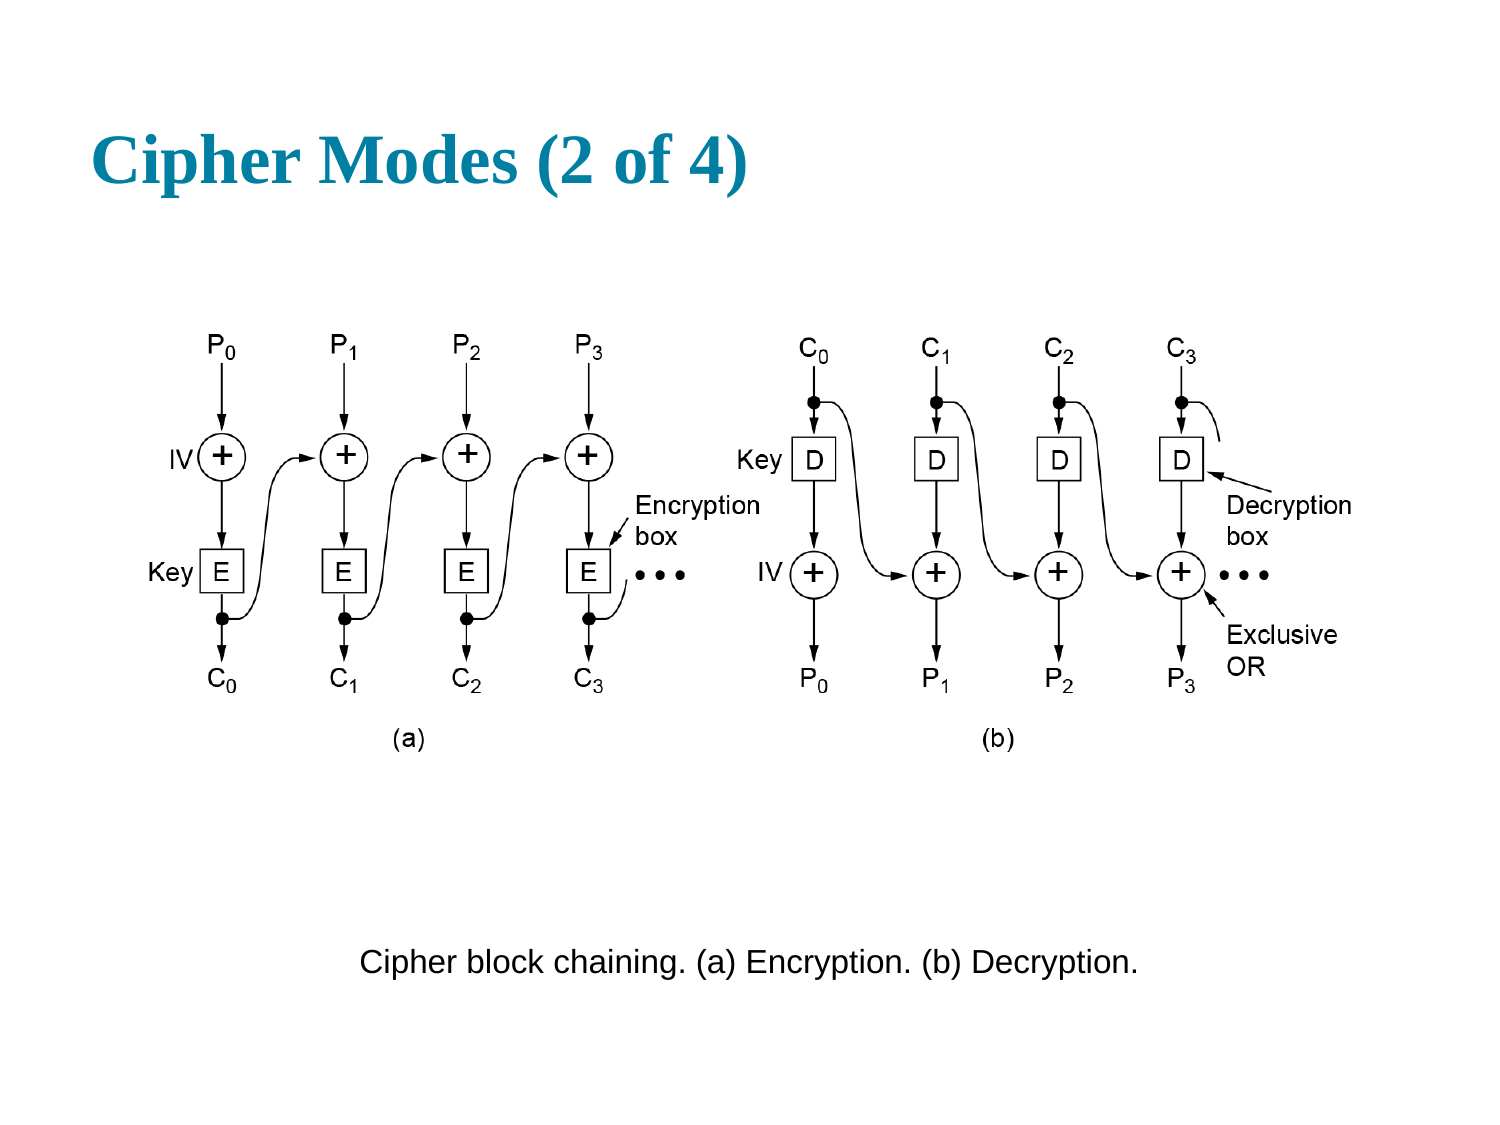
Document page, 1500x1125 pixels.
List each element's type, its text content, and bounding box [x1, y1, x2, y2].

picture [149, 333, 1351, 752]
list Cipher block chaining. (a) Encryption. (b) Decryption. [75, 828, 1425, 996]
title Cipher Modes (2 of 4) [75, 37, 1425, 213]
